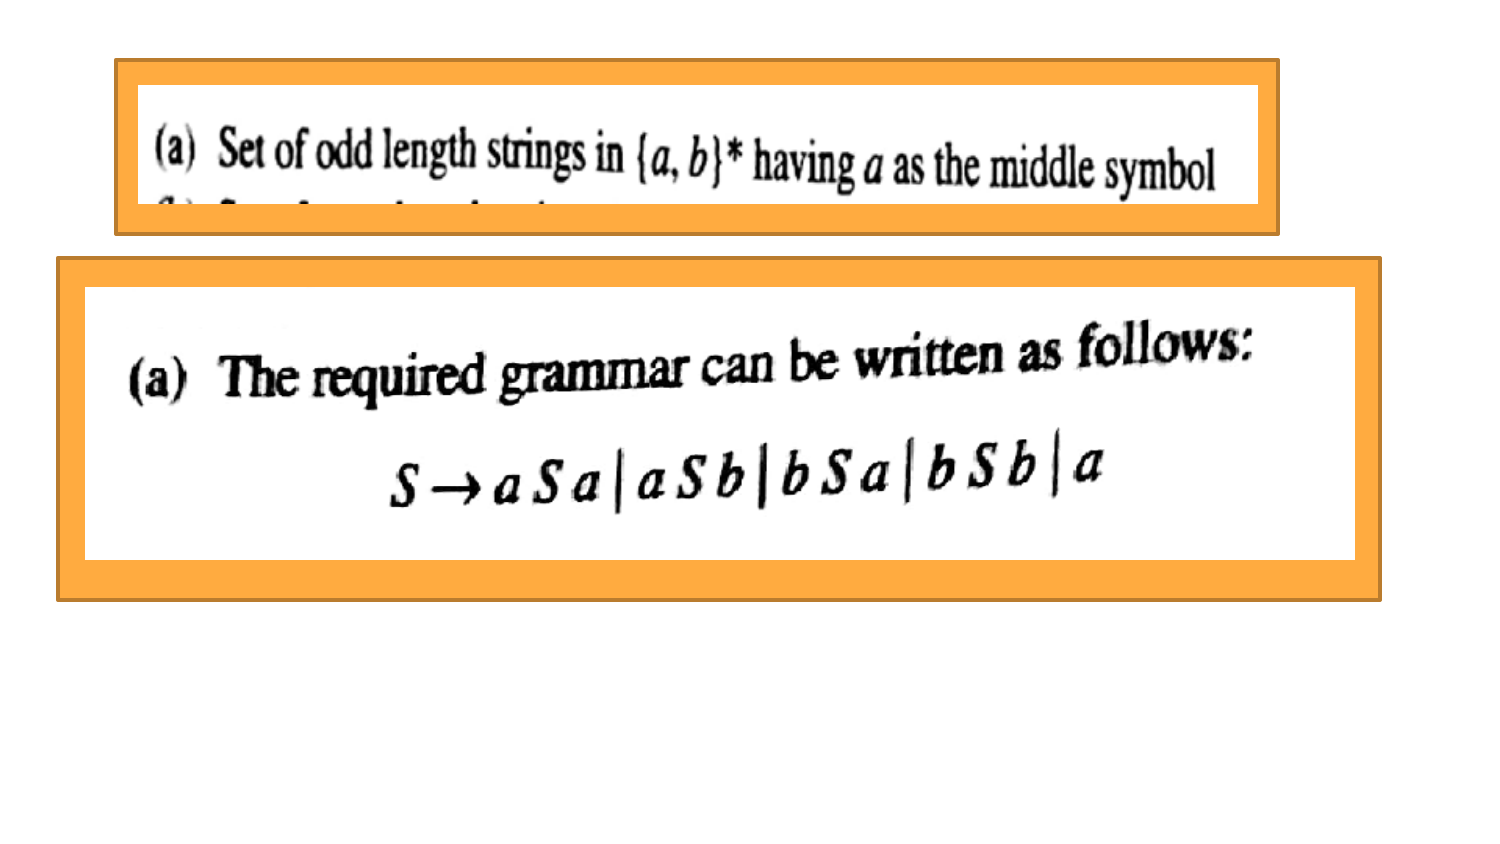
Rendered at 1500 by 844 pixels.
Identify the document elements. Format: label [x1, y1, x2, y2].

text_box [115, 59, 1278, 234]
picture [137, 85, 1259, 205]
text_box [57, 257, 1381, 601]
